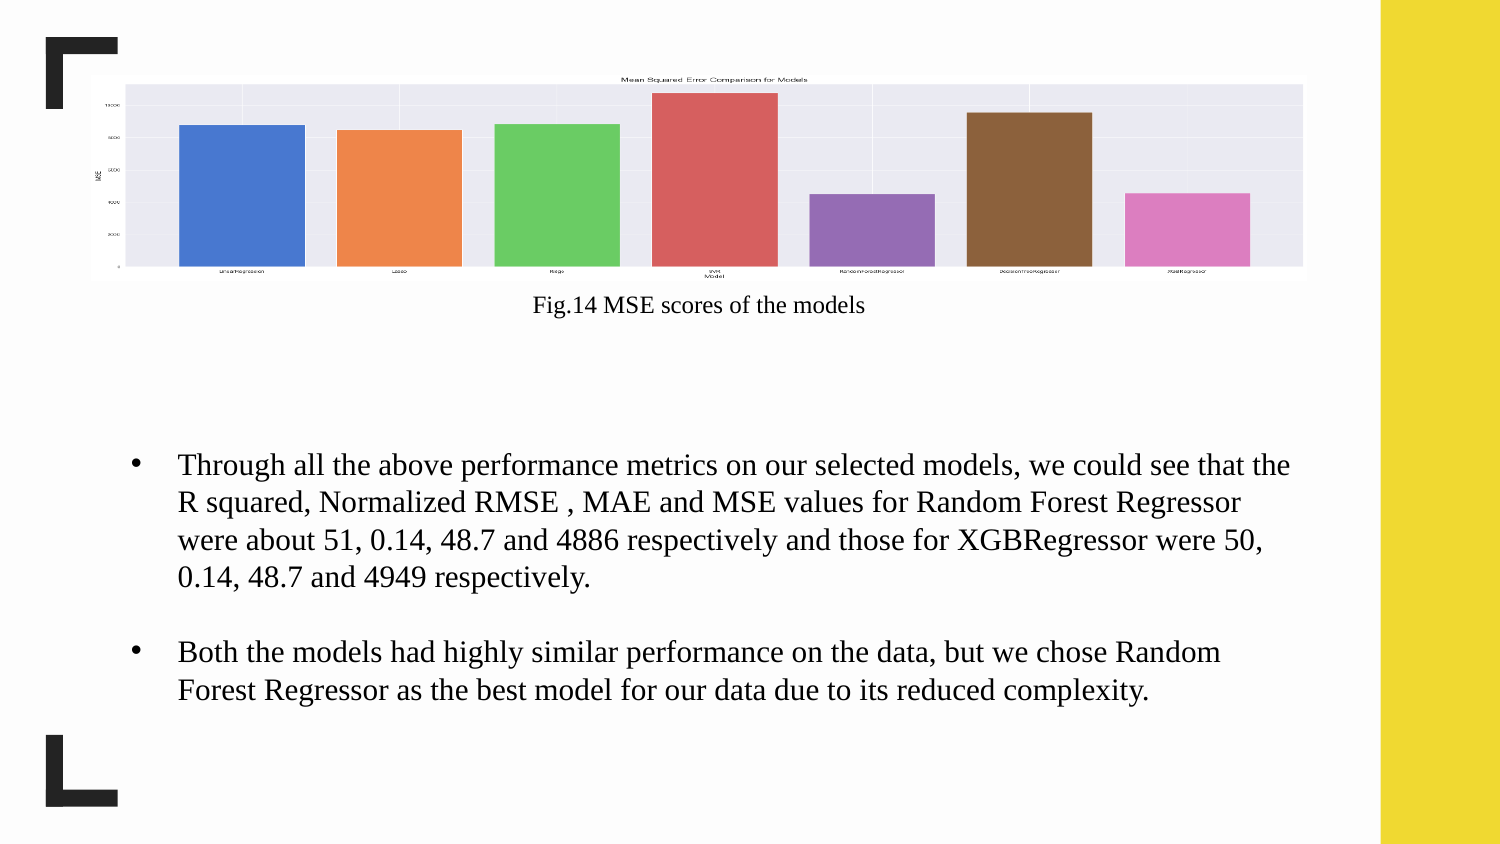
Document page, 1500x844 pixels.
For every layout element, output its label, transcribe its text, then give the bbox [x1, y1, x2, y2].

text_box Fig.14 MSE scores of the models [345, 290, 1054, 326]
text_box Through all the above performance metrics on our selected models, we could see that the R squared, Normalized RMSE , MAE and MSE values for Random Forest Regressor were about 51, 0.14, 48.7 and 4886 respectively and those for XGBRegressor were 50, 0.14, 48.7 and 4949 respectively. Both the models had highly similar performance on the data, but we chose Random Forest Regressor as the best model for our data due to its reduced complexity. [116, 436, 1307, 714]
picture [91, 75, 1308, 282]
